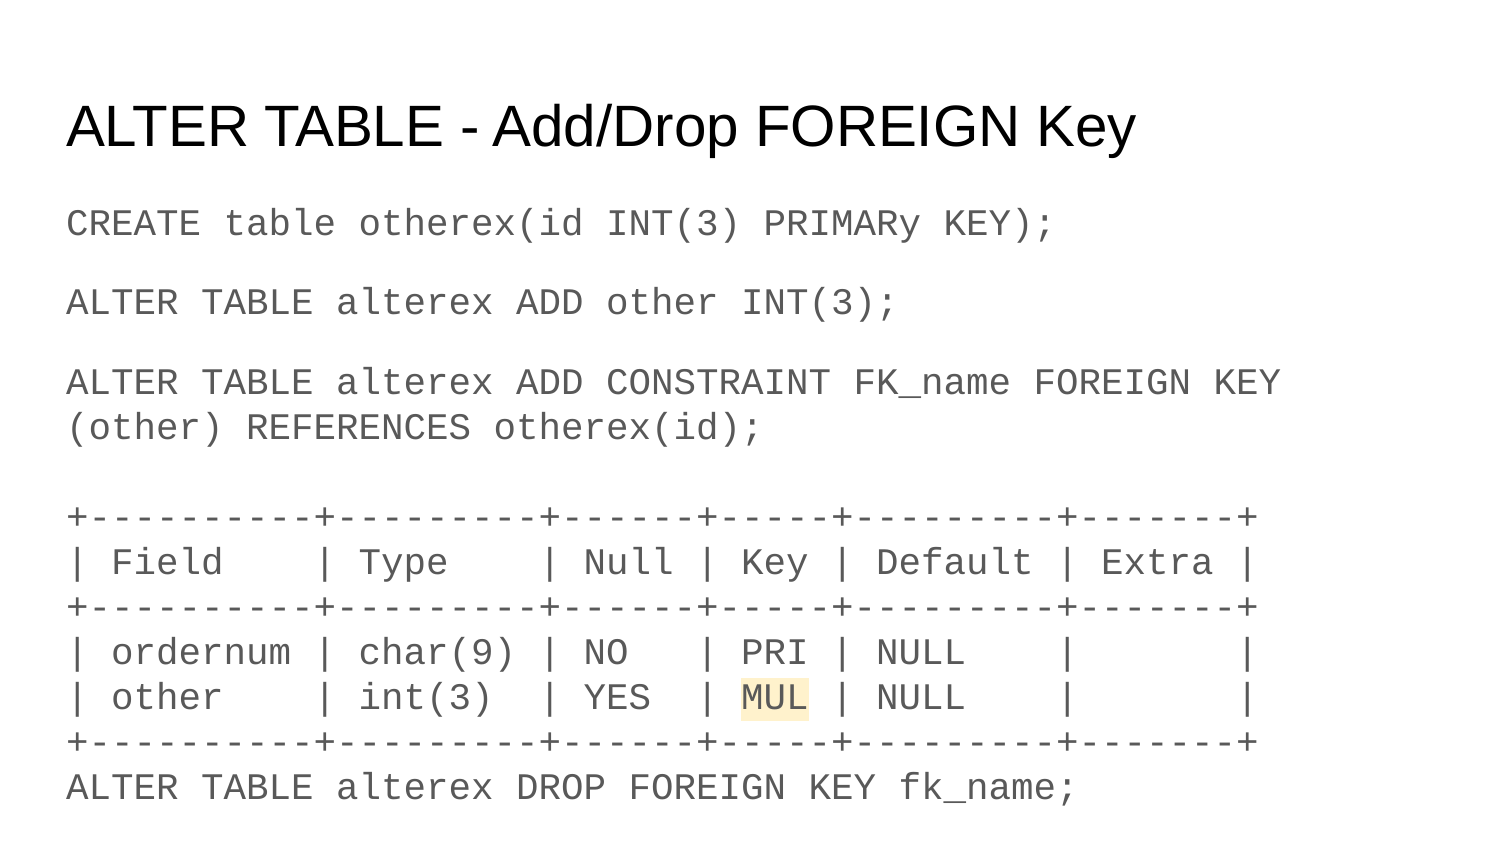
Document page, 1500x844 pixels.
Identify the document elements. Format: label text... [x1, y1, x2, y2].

title ALTER TABLE - Add/Drop FOREIGN Key [51, 72, 1449, 167]
list CREATE table otherex(id INT(3) PRIMARy KEY); ALTER TABLE alterex ADD other INT(3); ALTER TABLE alterex ADD CONSTRAINT FK_name FOREIGN KEY (other) REFERENCES otherex(id); +----------+---------+------+-----+---------+-------+ | Field | Type | Null | Key | Default | Extra | +----------+---------+------+-----+---------+-------+ | ordernum | char(9) | NO | PRI | NULL | | | other | int(3) | YES | MUL | NULL | | +----------+---------+------+-----+---------+-------+ ALTER TABLE alterex DROP FOREIGN KEY fk_name; [51, 176, 1449, 737]
